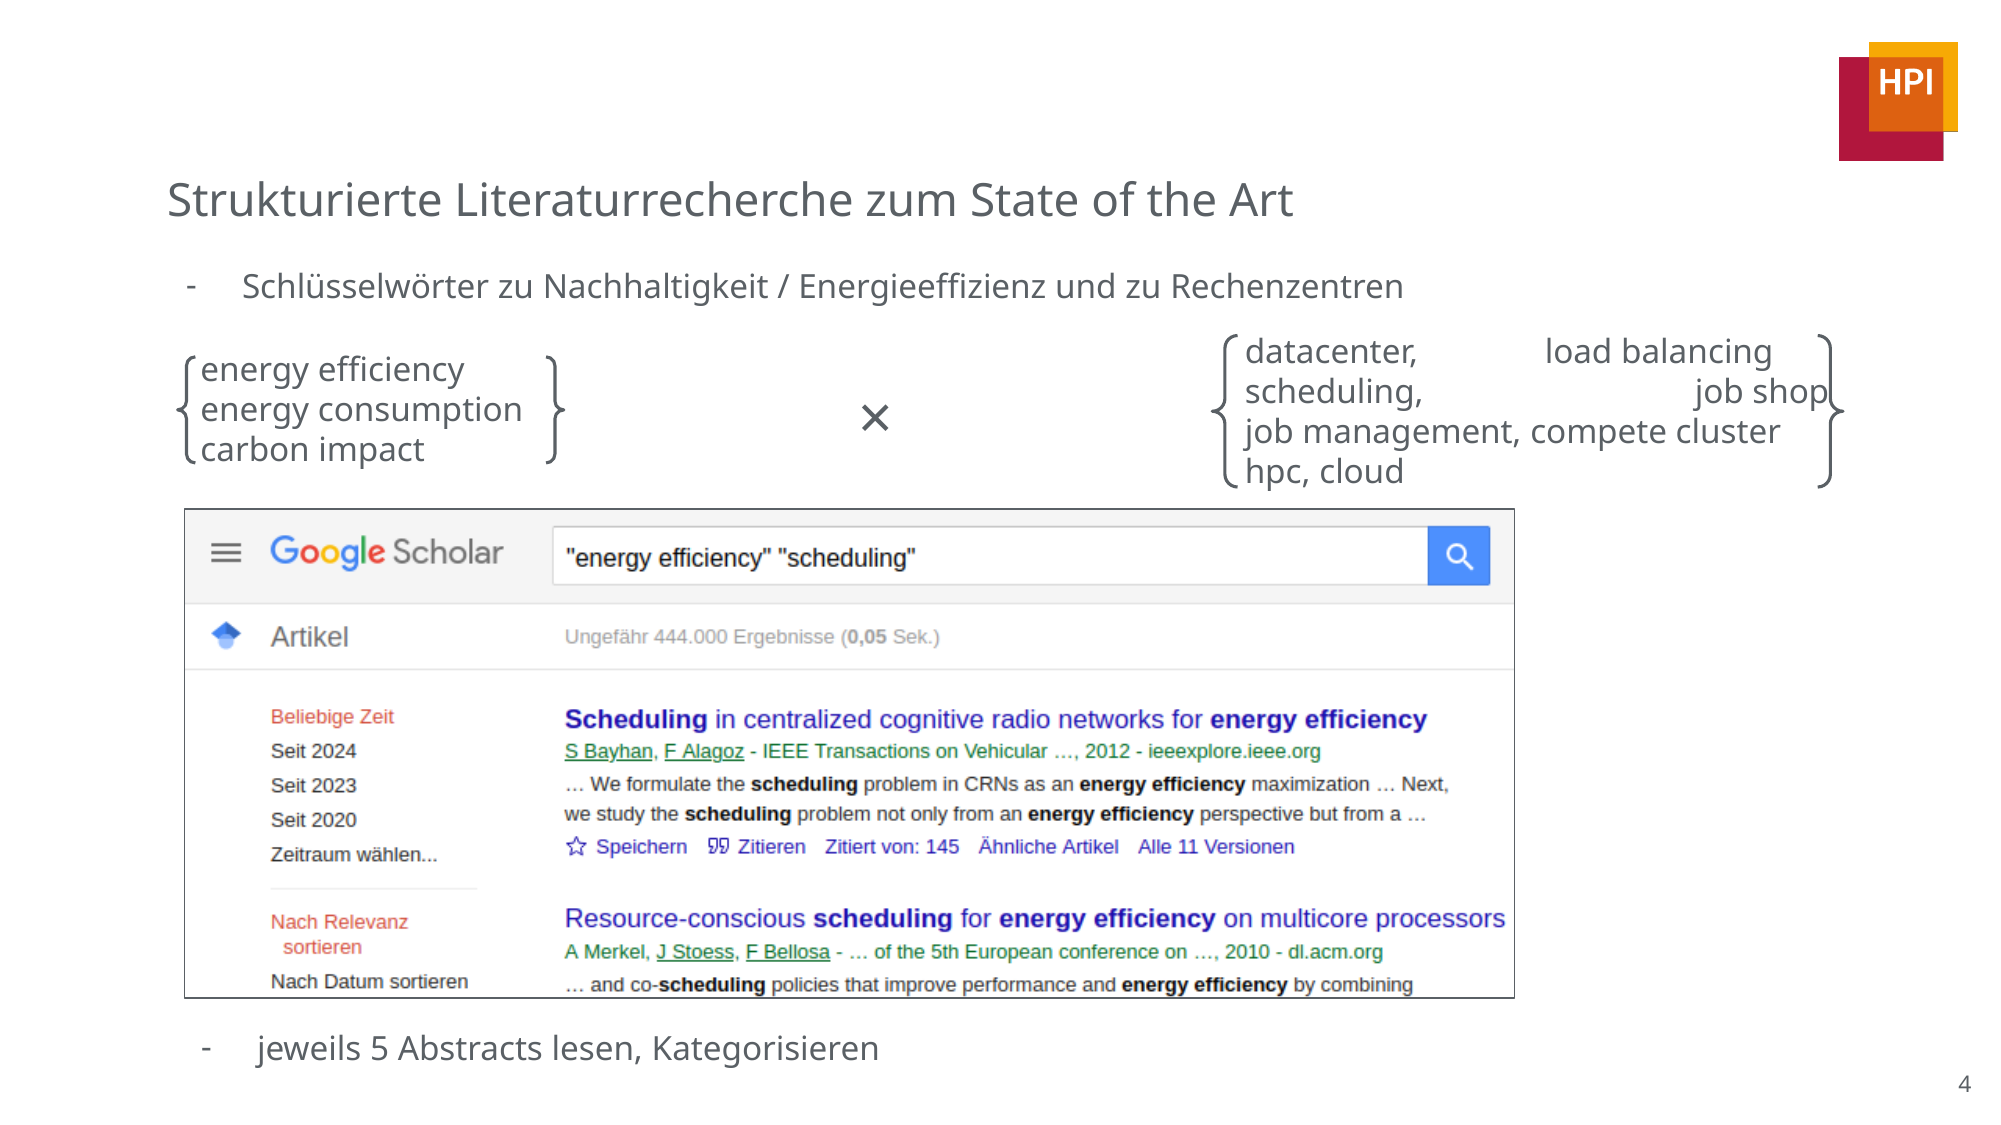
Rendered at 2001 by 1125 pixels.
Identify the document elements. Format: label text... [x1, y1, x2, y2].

title Strukturierte Literaturrecherche zum State of the Art [167, 93, 1521, 226]
text_box [1212, 335, 1843, 488]
picture [185, 509, 1514, 998]
text_box × [843, 363, 951, 506]
text_box energy efficiency energy consumption carbon impact [185, 333, 1213, 484]
text_box datacenter, load balancing scheduling, job shop job management, compete cluster hpc, cloud [1229, 315, 1845, 505]
slide_number ‹#› [1891, 1052, 1972, 1119]
picture [1839, 42, 1958, 161]
text_box [177, 356, 564, 463]
text_box jeweils 5 Abstracts lesen, Kategorisieren [167, 997, 966, 1082]
list Schlüsselwörter zu Nachhaltigkeit / Energieeffizienz und zu Rechenzentren [167, 250, 1892, 485]
